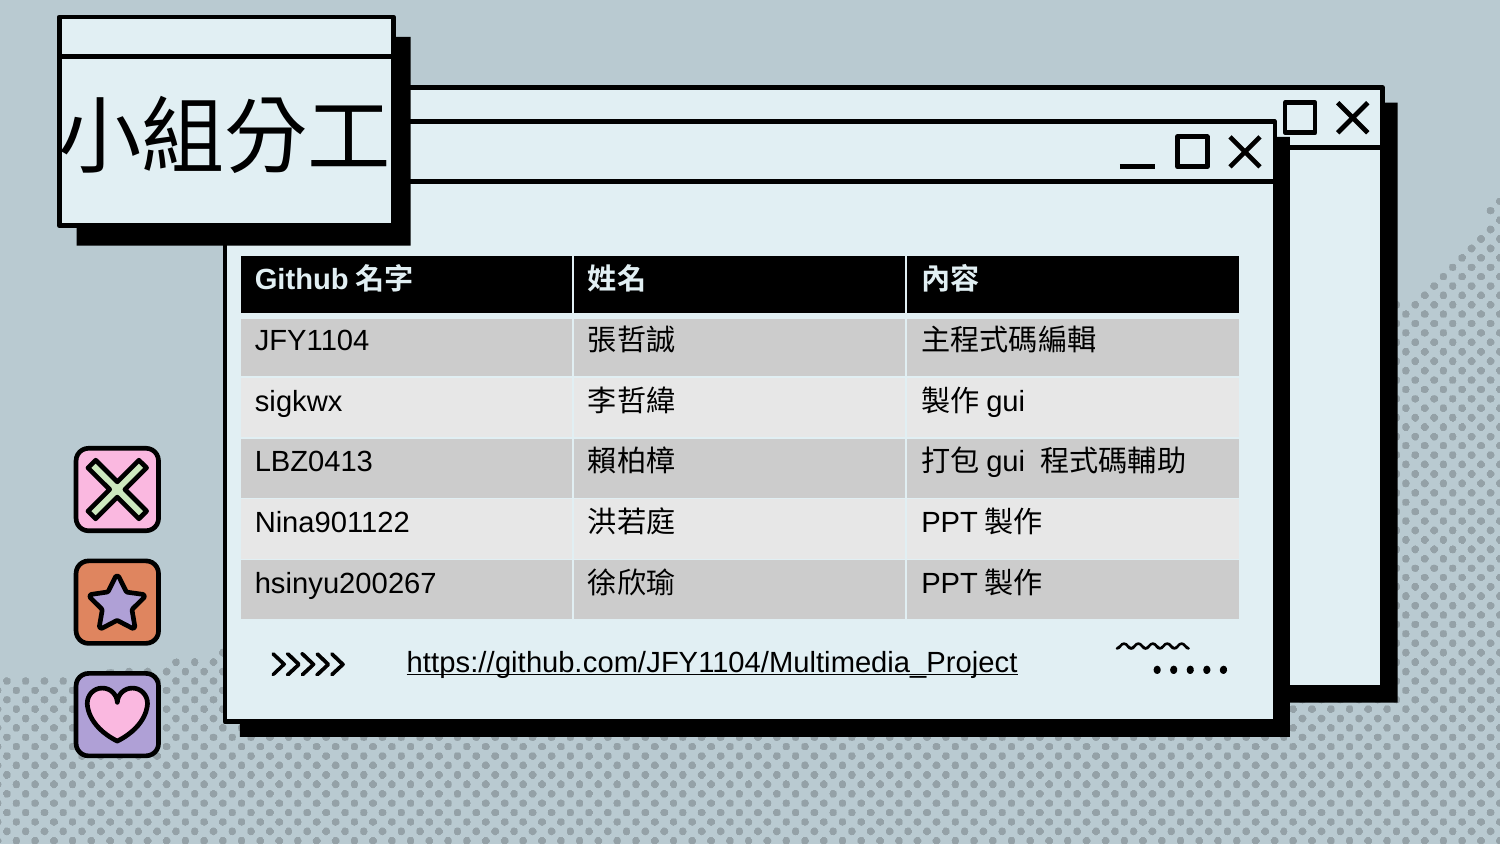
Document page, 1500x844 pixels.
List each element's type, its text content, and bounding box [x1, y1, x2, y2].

text_box [1170, 665, 1178, 674]
text_box [1122, 642, 1190, 650]
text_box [66, 438, 169, 541]
table_cell LBZ0413 [241, 439, 572, 498]
table_cell hsinyu200267 [241, 560, 572, 619]
table_header 內容 [907, 256, 1239, 313]
text_box [271, 652, 287, 676]
table_cell 洪若庭 [574, 499, 905, 559]
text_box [75, 560, 159, 644]
text_box [285, 652, 301, 676]
table_cell 李哲緯 [574, 378, 905, 437]
table_cell sigkwx [241, 378, 572, 437]
text_box [1153, 665, 1161, 674]
text_box [315, 652, 330, 676]
table_header 姓名 [574, 256, 905, 313]
text_box [1219, 665, 1228, 674]
text_box [300, 652, 316, 676]
table_cell 賴柏樟 [574, 439, 905, 498]
table_cell 打包gui 程式碼輔助 [907, 439, 1239, 498]
table_cell PPT製作 [907, 560, 1239, 619]
text_box https://github.com/JFY1104/Multimedia_Project [391, 635, 1122, 721]
table_cell Nina901122 [241, 499, 572, 559]
table_header Github名字 [241, 256, 572, 313]
table_cell 徐欣瑜 [574, 560, 905, 619]
table_cell PPT製作 [907, 499, 1239, 559]
text_box [330, 652, 345, 676]
text_box [1203, 665, 1211, 674]
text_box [75, 673, 159, 757]
table_cell 製作gui [907, 378, 1239, 437]
text_box [1186, 665, 1194, 674]
table_cell 主程式碼編輯 [907, 319, 1239, 376]
text_box 小組分工 [43, 75, 53, 191]
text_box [58, 16, 411, 246]
table_cell JFY1104 [241, 319, 572, 376]
table_cell 張哲誠 [574, 319, 905, 376]
